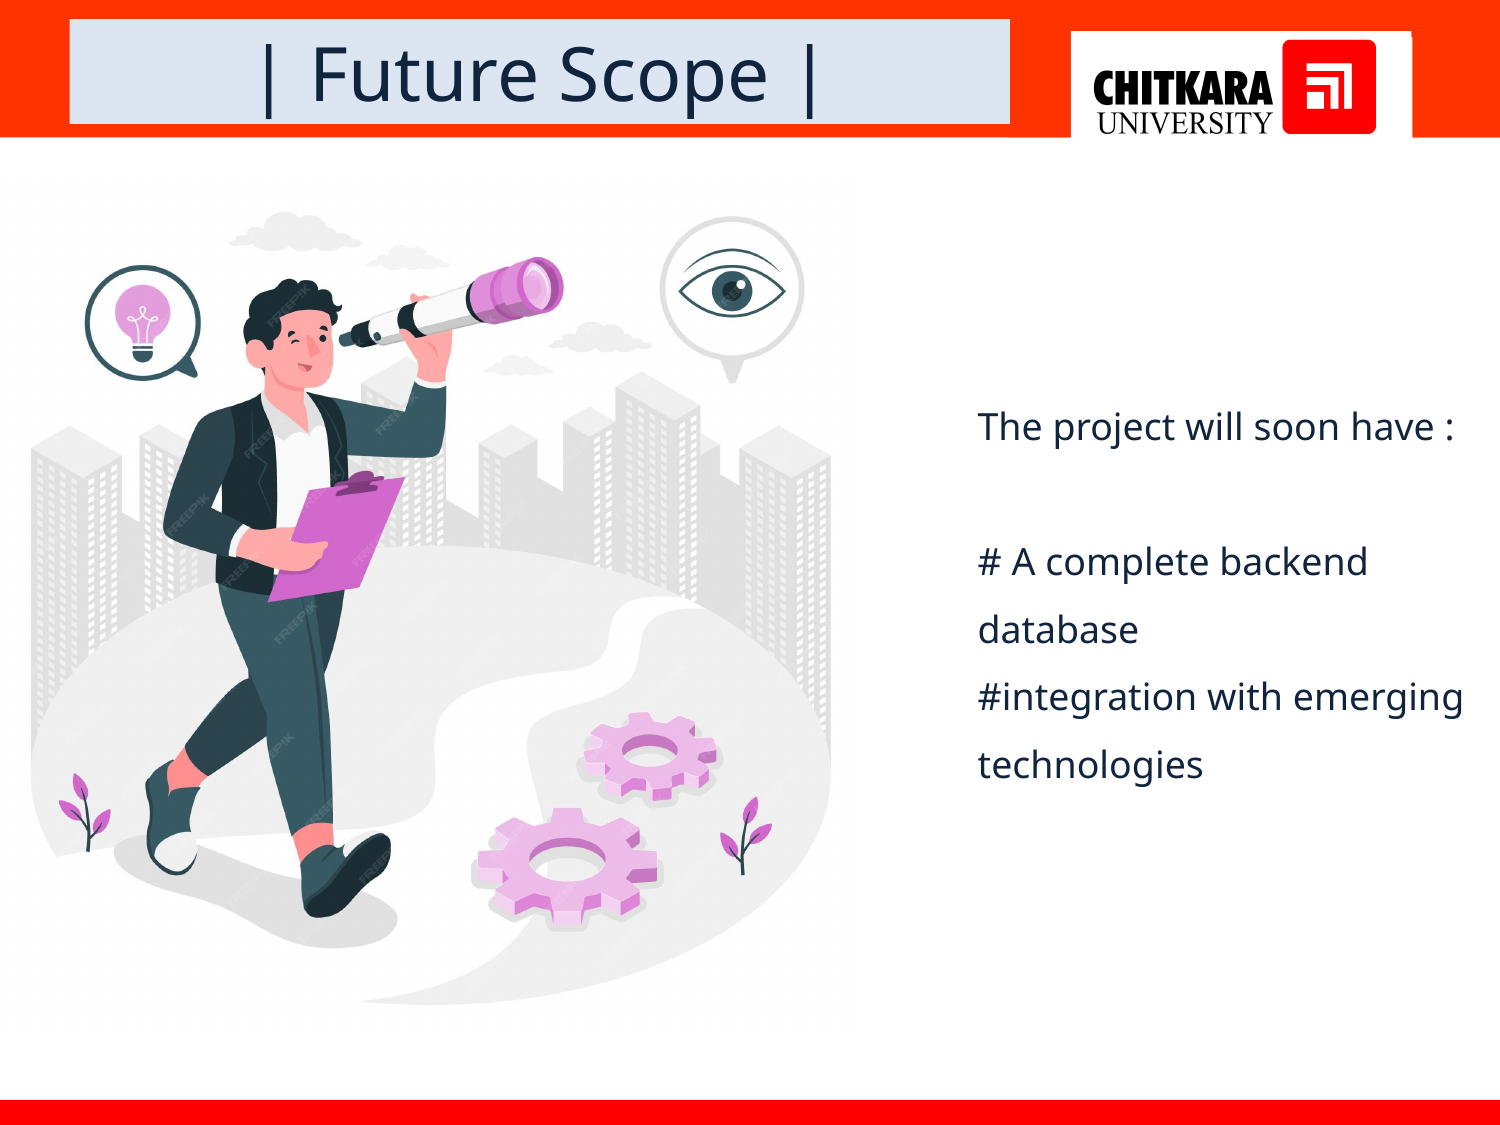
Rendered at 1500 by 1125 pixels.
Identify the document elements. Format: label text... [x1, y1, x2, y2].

picture [0, 173, 856, 1030]
text_box The project will soon have : # A complete backend database #integration with emerging technologies [962, 373, 1500, 861]
text_box | Future Scope | [69, 19, 1010, 124]
picture [1074, 37, 1391, 138]
